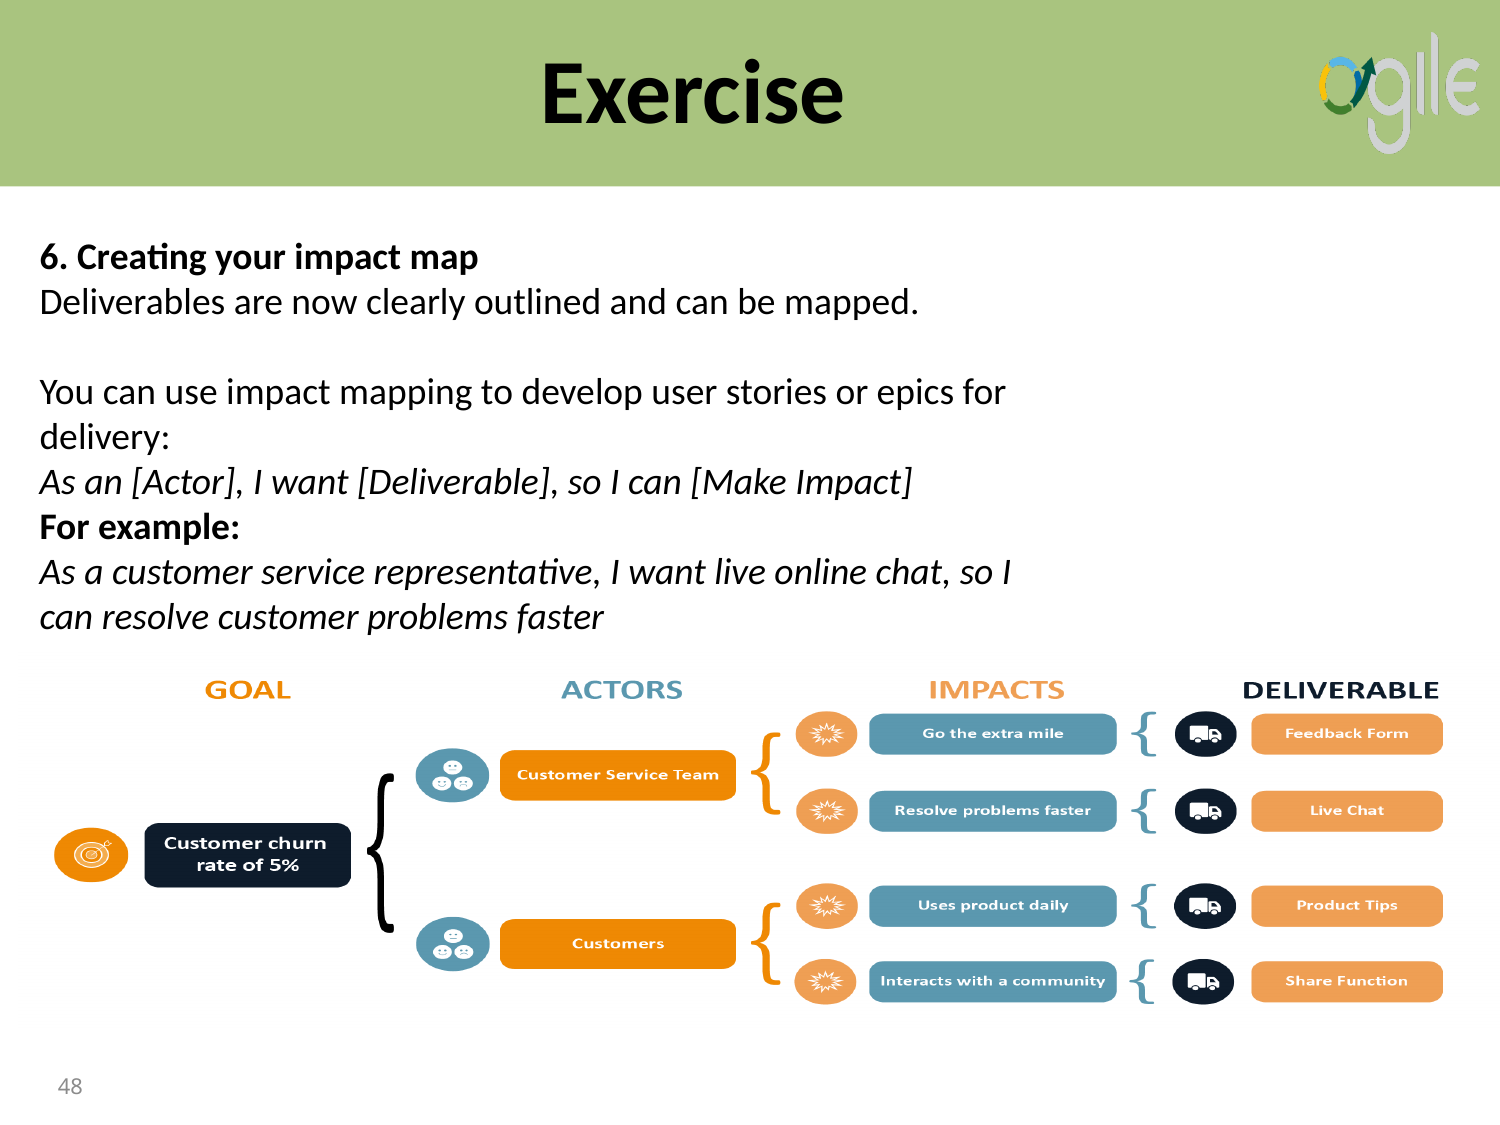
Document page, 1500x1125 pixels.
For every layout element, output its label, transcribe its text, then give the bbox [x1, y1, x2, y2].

picture [1350, 32, 1480, 154]
title Exercise [37, 0, 1350, 212]
text_box 6. Creating your impact map Deliverables are now clearly outlined and can be mapped. You can use impact mapping to develop user stories or epics for delivery: As an [Actor], I want [Deliverable], so I can [Make Impact] For example: As a customer service representative, I want live online chat, so I can resolve customer problems faster [24, 224, 1075, 648]
picture [18, 649, 1500, 1028]
